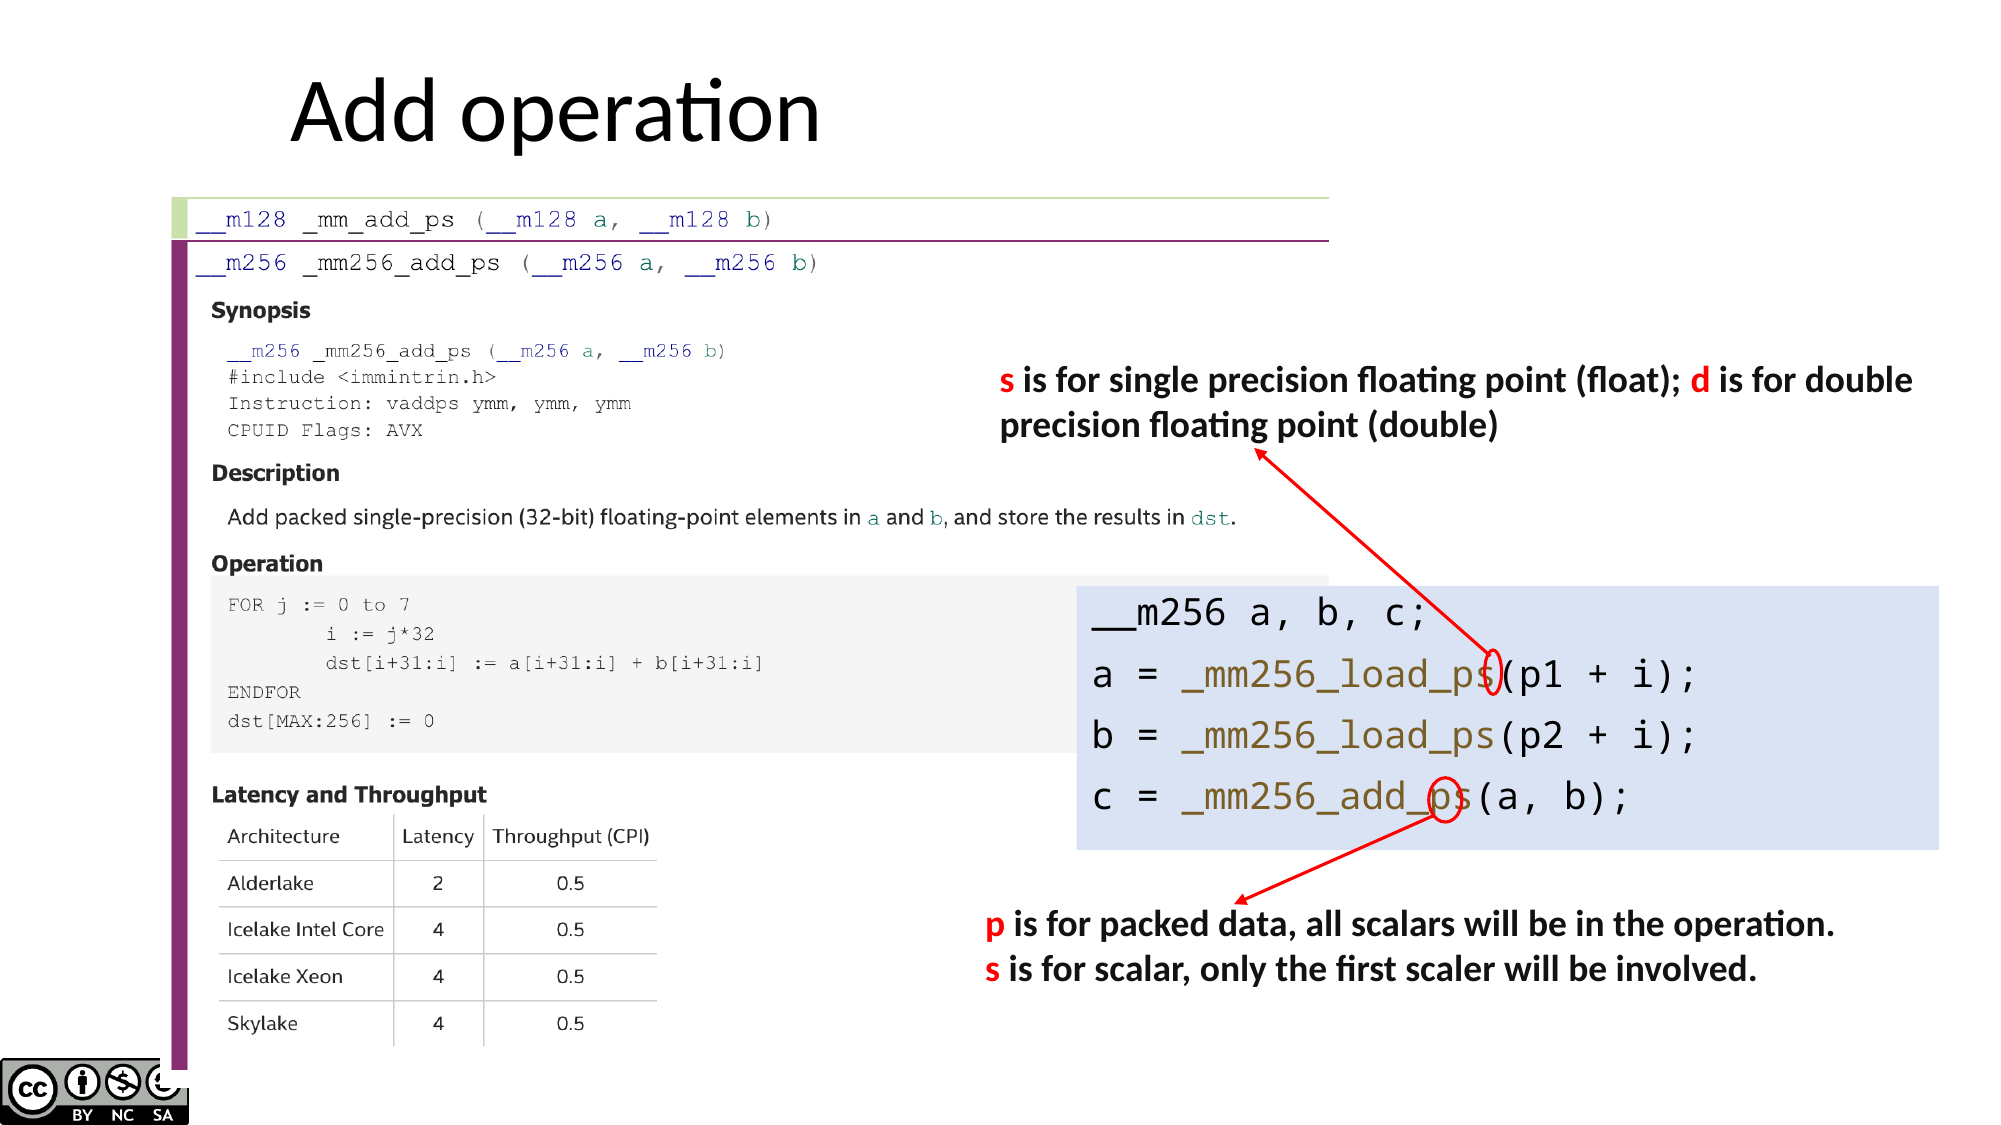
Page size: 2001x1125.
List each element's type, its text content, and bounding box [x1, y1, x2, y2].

picture [0, 180, 1329, 1125]
text_box s is for single precision floating point (float); d is for double precision floating point (double) [1329, 347, 1985, 453]
list __m256 a, b, c; a = _mm256_load_ps(p1 + i); b = _mm256_load_ps(p2 + i); c = _mm256_add_ps(a, b); [1329, 585, 1939, 850]
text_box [1254, 447, 1502, 695]
title Add operation [275, 43, 2000, 181]
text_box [1233, 777, 1462, 905]
text_box p is for packed data, all scalars will be in the operation. s is for scalar, only the first scaler will be involved. [1329, 891, 1971, 997]
